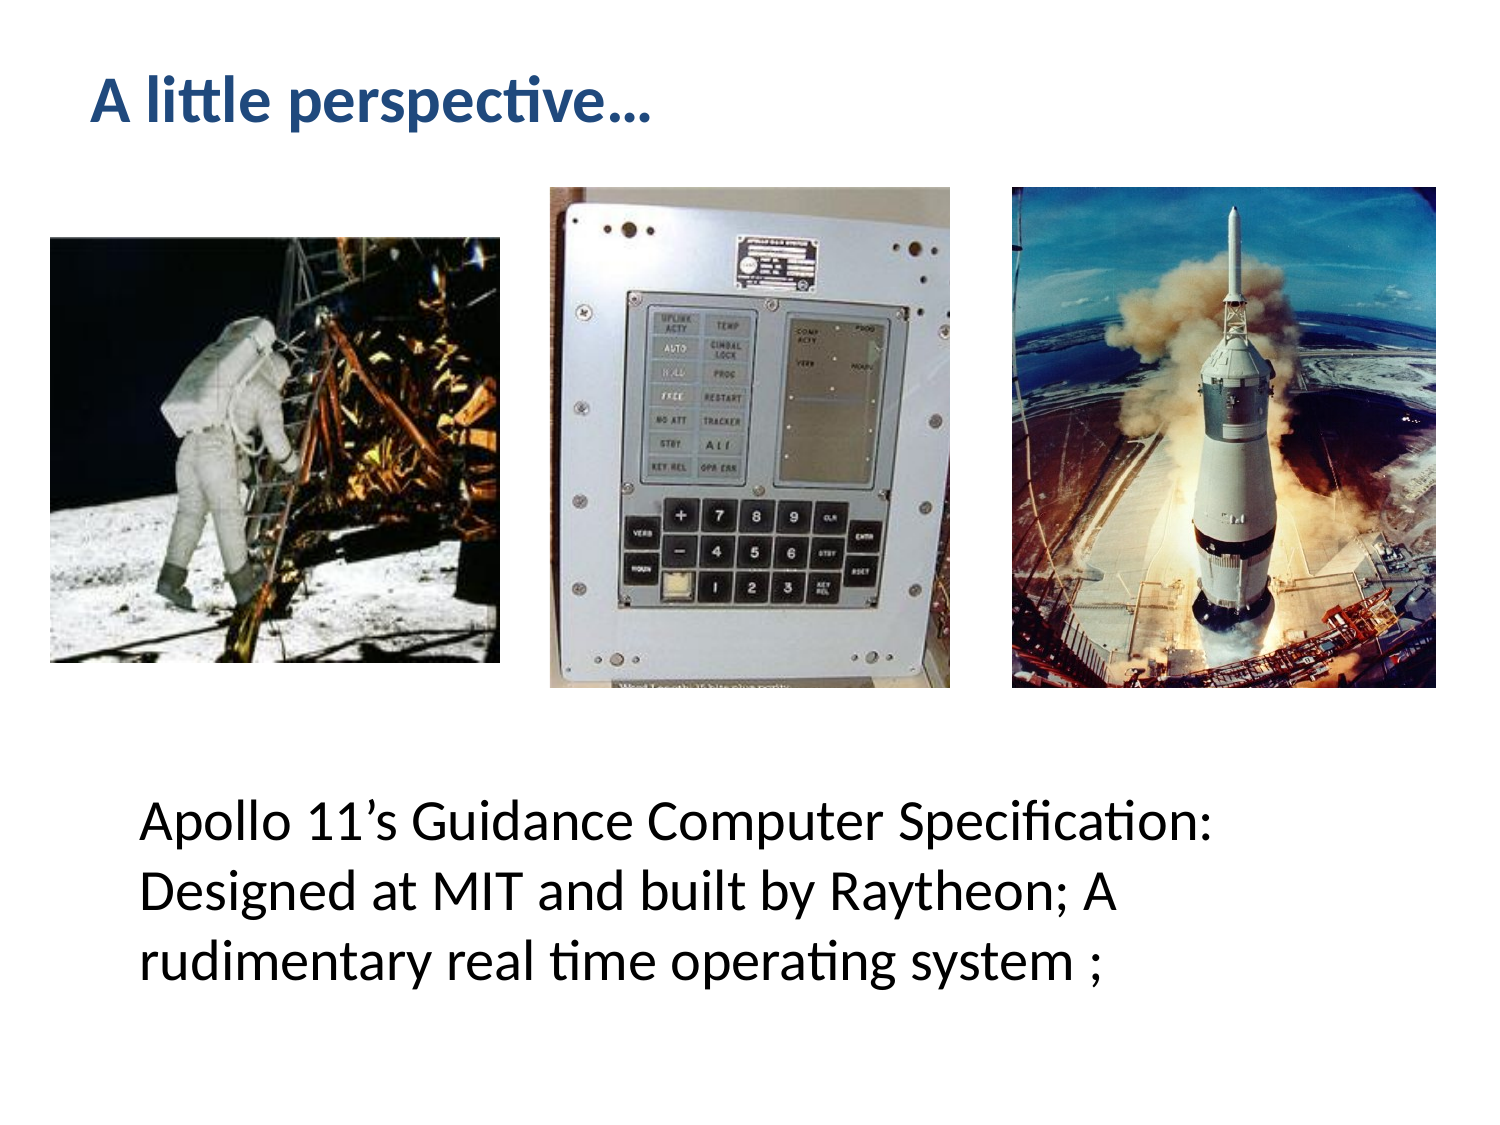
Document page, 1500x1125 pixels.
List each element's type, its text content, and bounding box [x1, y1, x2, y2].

picture [49, 237, 501, 663]
picture [549, 187, 951, 688]
text_box Apollo 11’s Guidance Computer Specification: Designed at MIT and built by Raytheon; A rudimentary real time operating system ; [125, 774, 1425, 1045]
title A little perspective… [75, 37, 1425, 155]
picture [1012, 187, 1436, 688]
